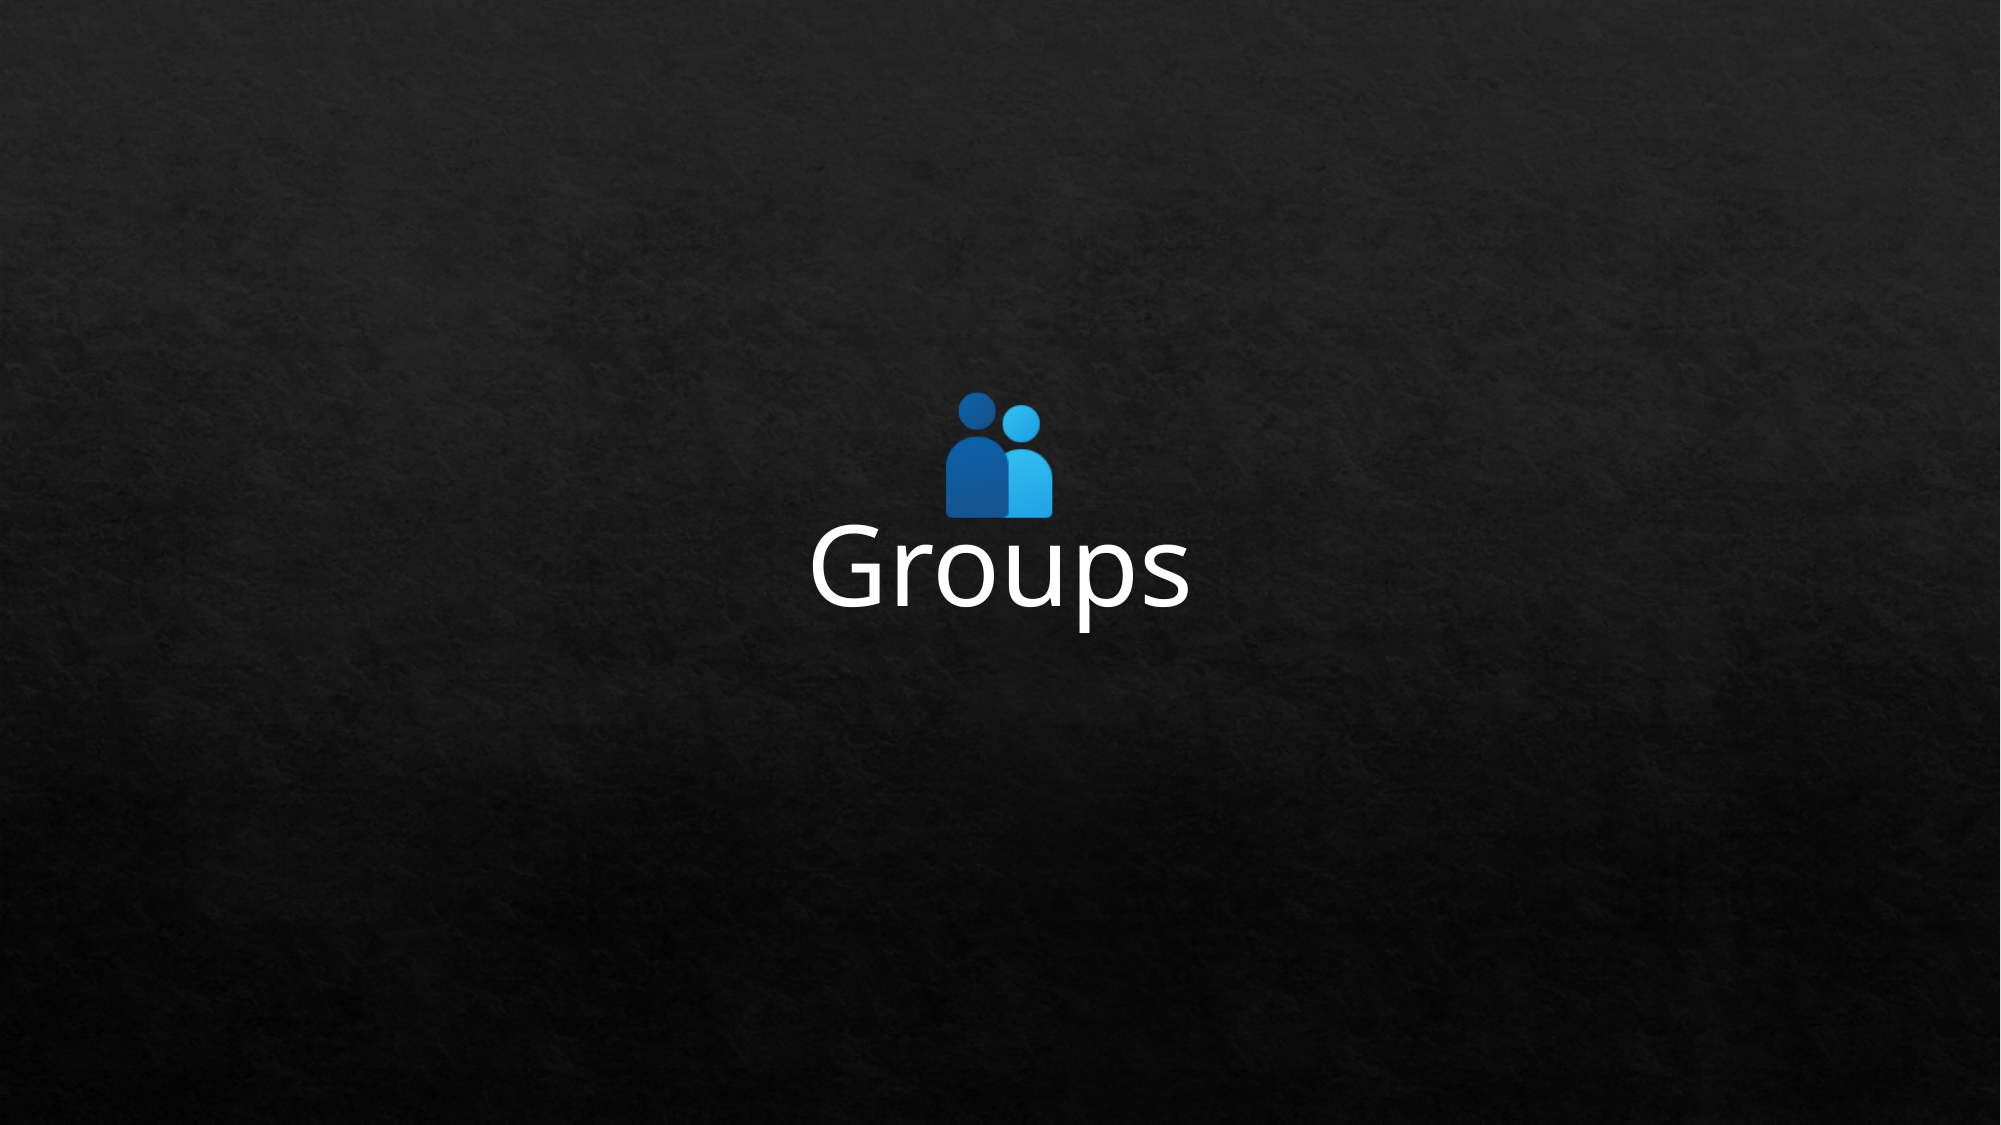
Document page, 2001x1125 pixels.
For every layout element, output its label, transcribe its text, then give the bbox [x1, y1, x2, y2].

text_box Groups [791, 486, 1209, 637]
picture [924, 379, 1076, 531]
